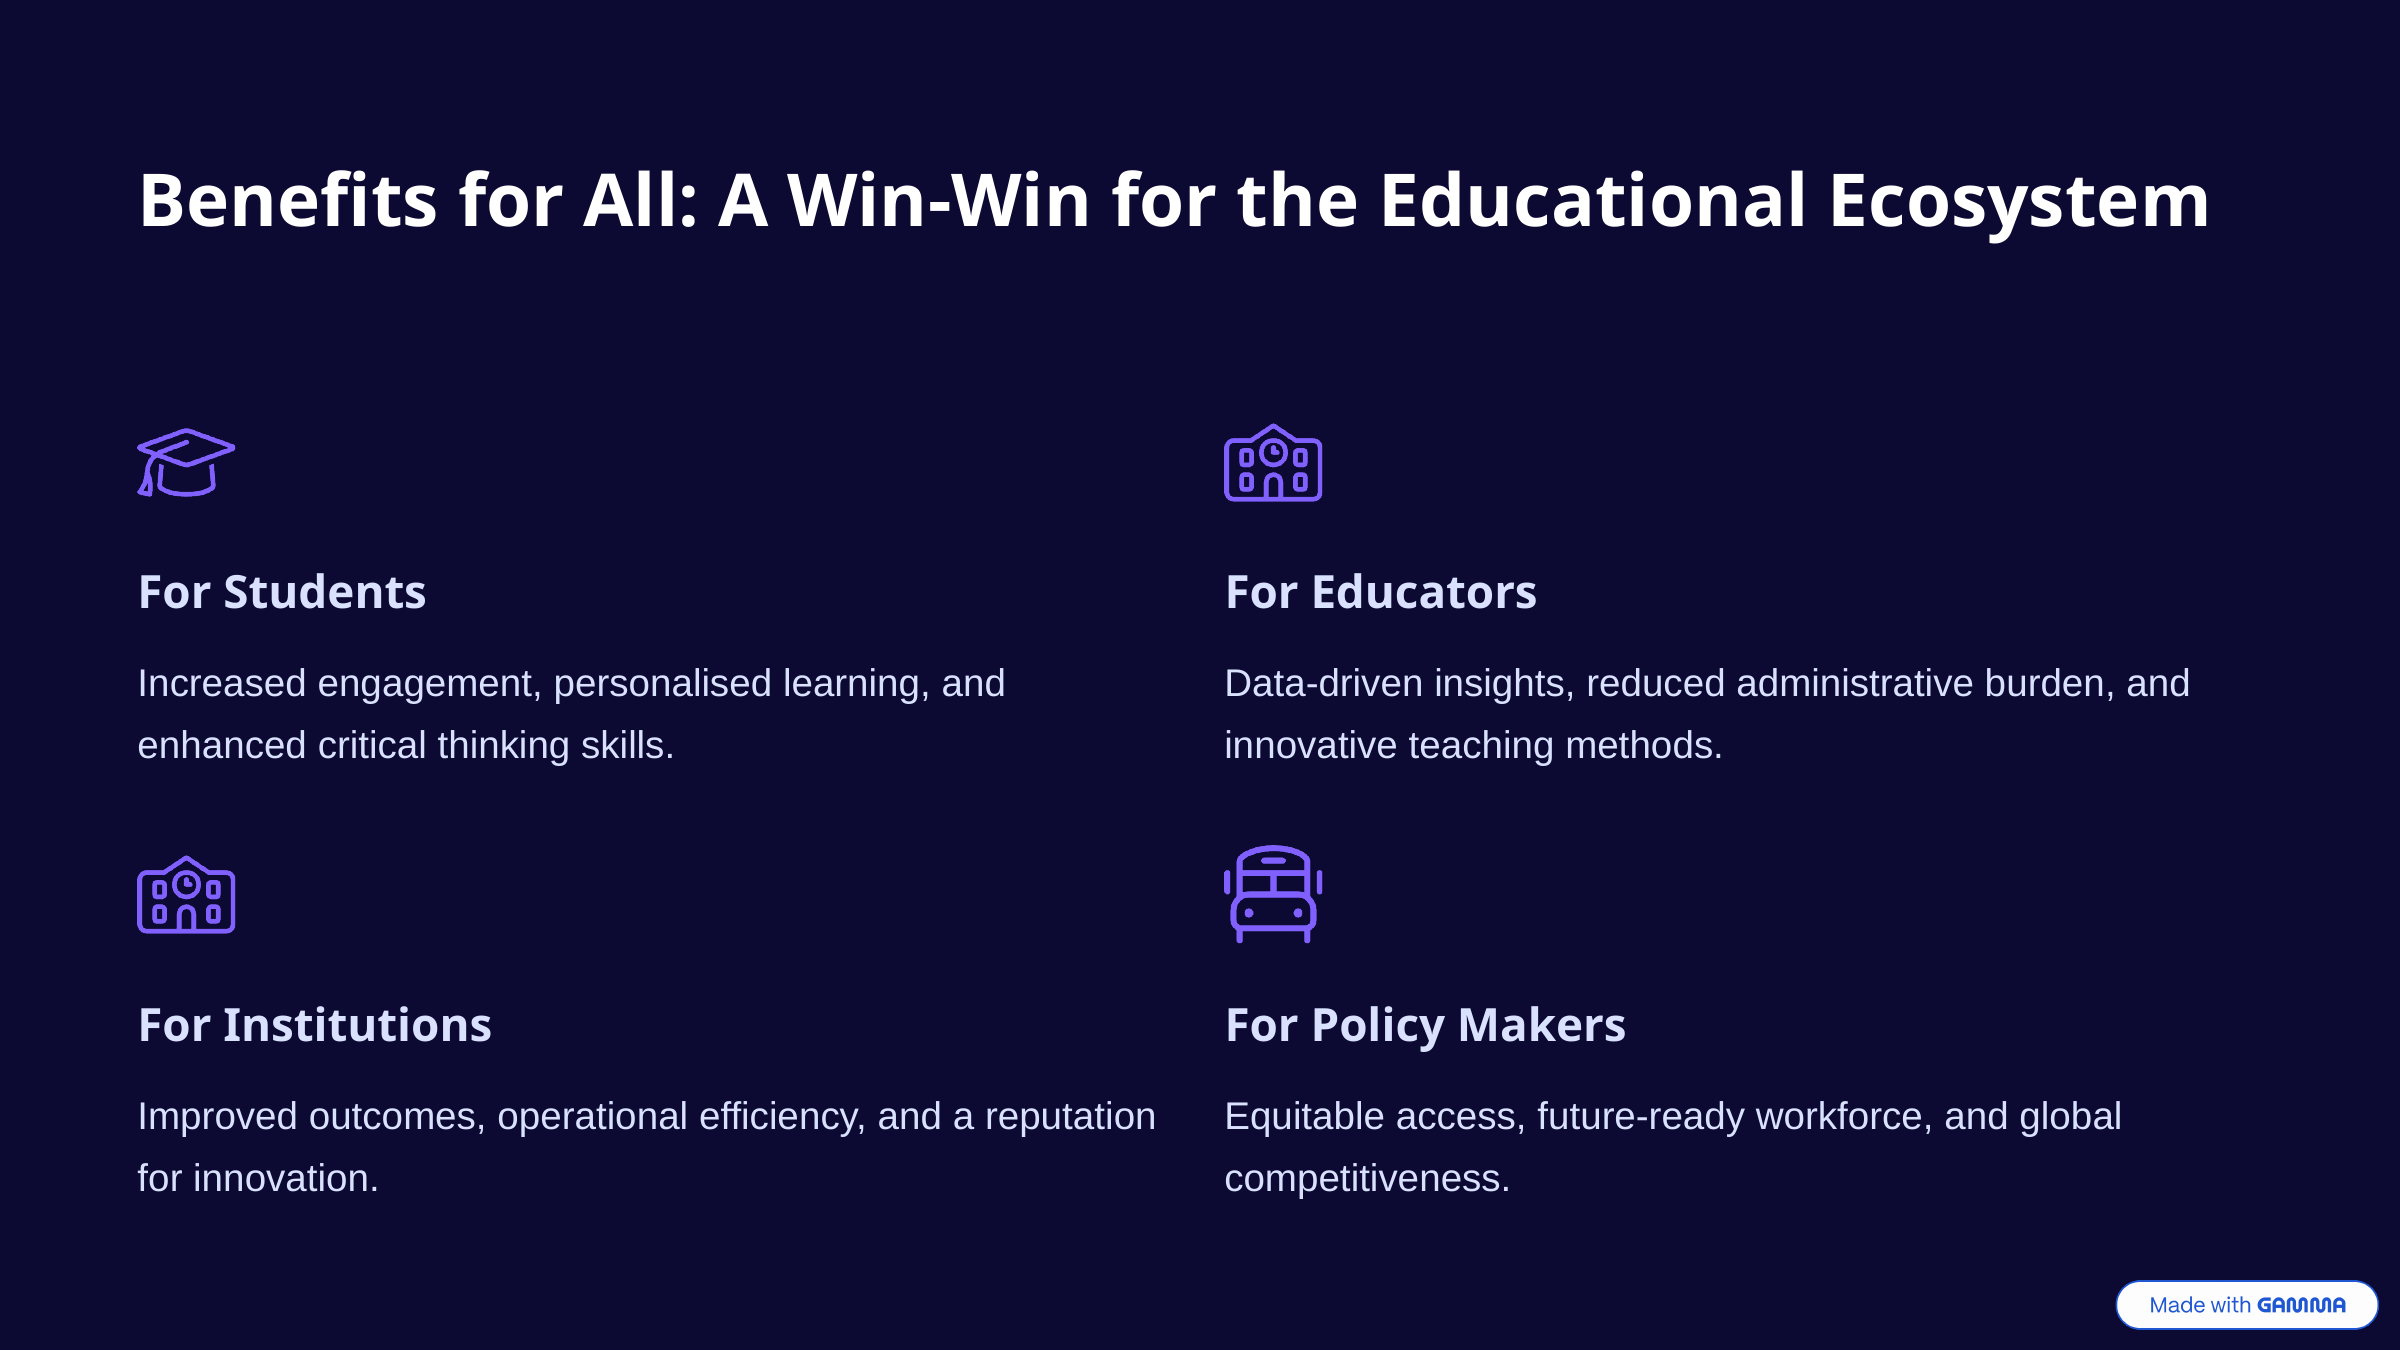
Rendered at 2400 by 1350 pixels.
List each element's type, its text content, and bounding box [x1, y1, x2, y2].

text_box Increased engagement, personalised learning, and enhanced critical thinking skills. [137, 641, 1176, 768]
picture [1224, 413, 1323, 512]
text_box For Institutions [137, 993, 600, 1051]
text_box For Policy Makers [1224, 993, 1687, 1051]
text_box For Educators [1224, 560, 1687, 619]
picture [2106, 1271, 2389, 1339]
text_box Benefits for All: A Win-Win for the Educational Ecosystem [137, 149, 2263, 335]
text_box Improved outcomes, operational efficiency, and a reputation for innovation. [137, 1074, 1176, 1201]
text_box Data-driven insights, reduced administrative burden, and innovative teaching methods. [1224, 641, 2263, 768]
picture [137, 413, 236, 512]
text_box For Students [137, 560, 600, 619]
text_box Equitable access, future-ready workforce, and global competitiveness. [1224, 1074, 2263, 1201]
picture [1224, 845, 1323, 945]
picture [137, 845, 236, 945]
